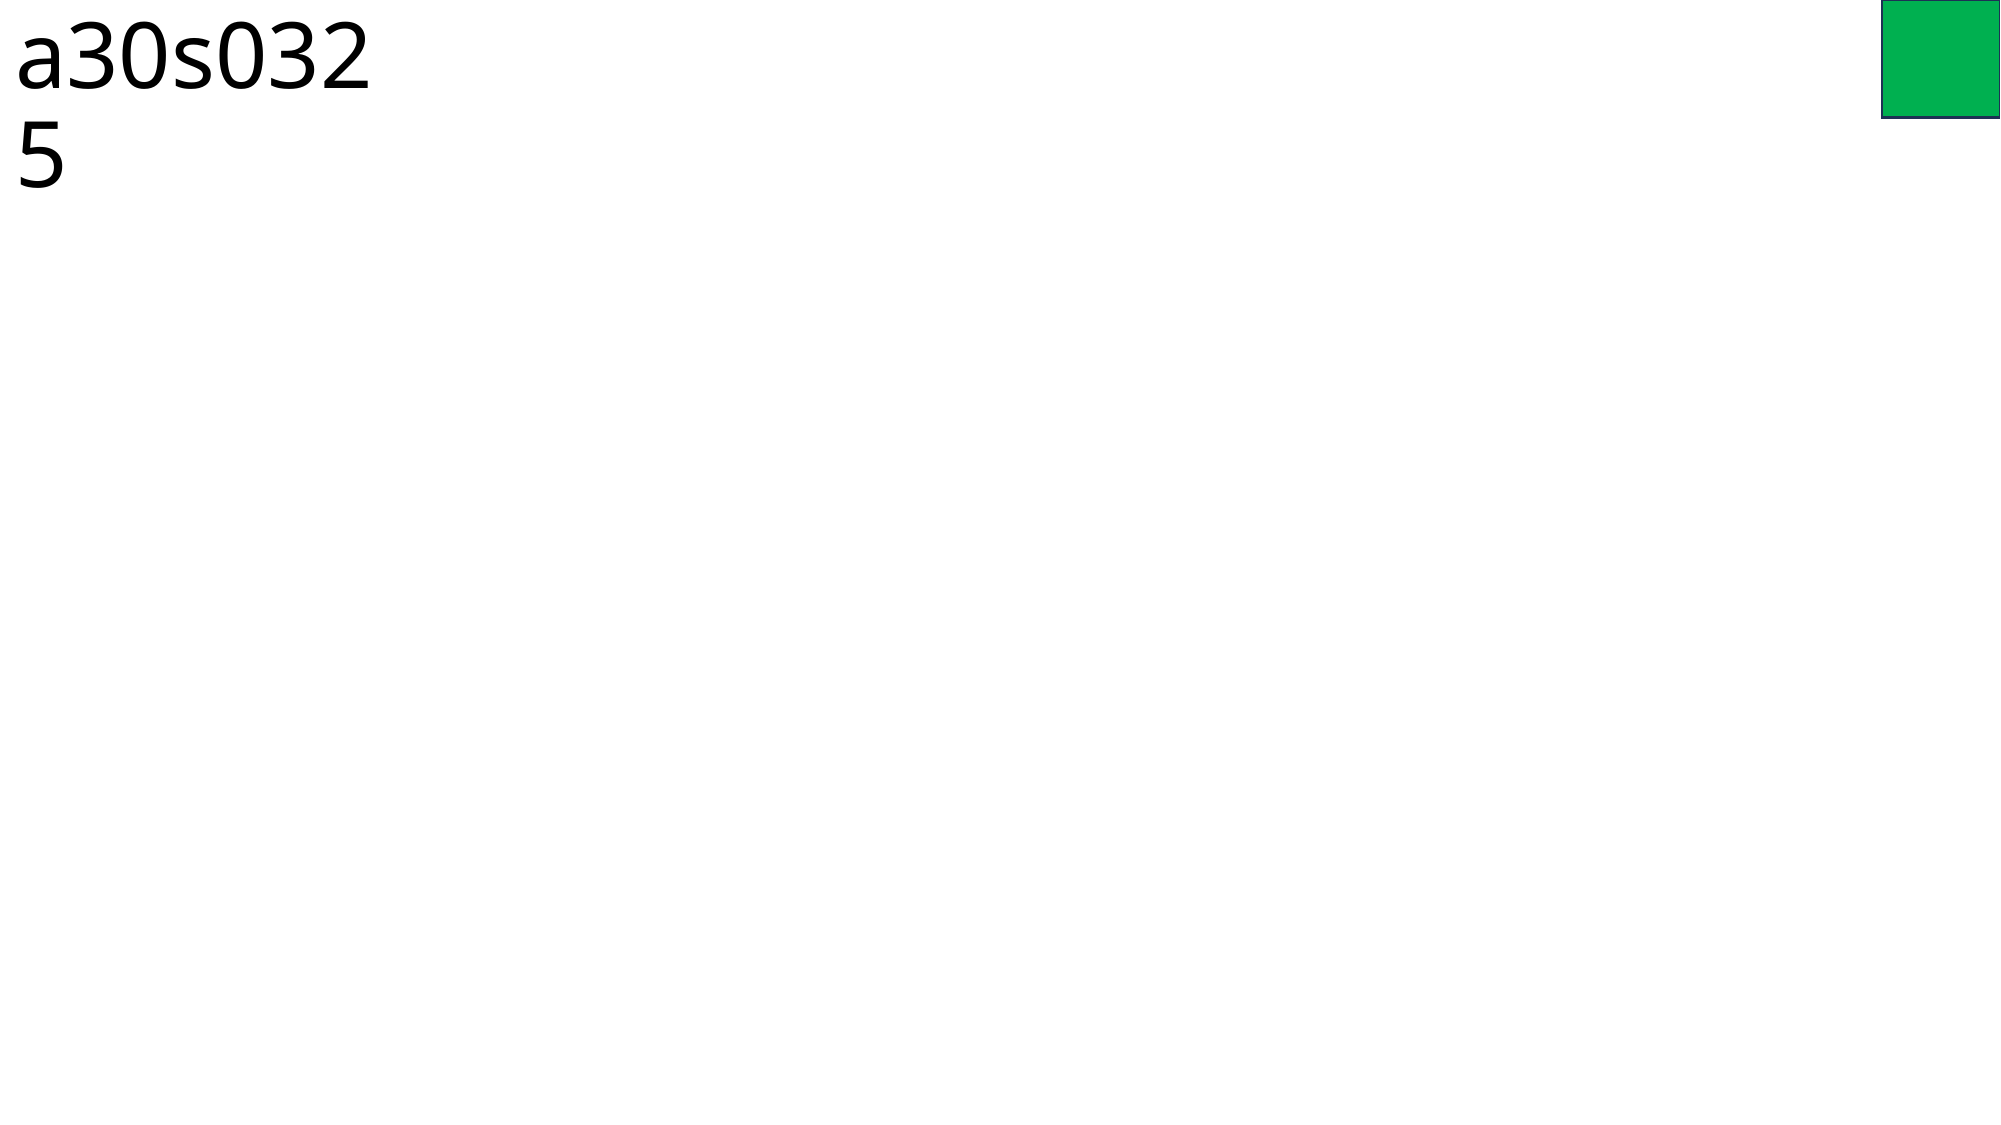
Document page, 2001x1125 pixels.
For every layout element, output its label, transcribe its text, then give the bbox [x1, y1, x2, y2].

title a30s0325 [0, 0, 429, 218]
text_box [1881, 0, 2000, 119]
